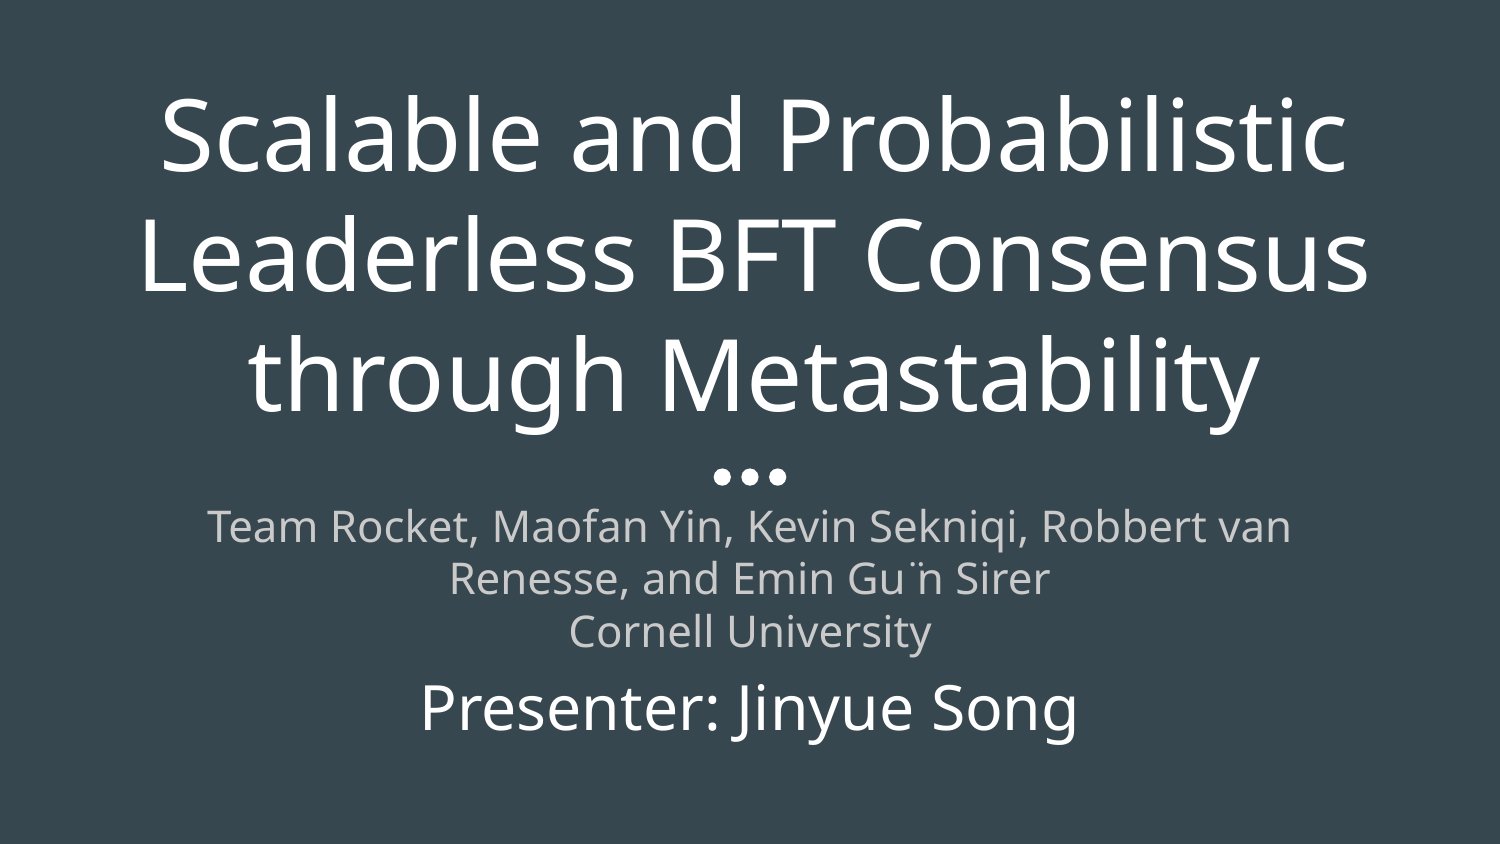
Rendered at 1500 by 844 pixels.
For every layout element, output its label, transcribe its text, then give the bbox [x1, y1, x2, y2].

subtitle Team Rocket, Maofan Yin, Kevin Sekniqi, Robbert van Renesse, and Emin Gu ̈n Sirer Cornell University [110, 483, 1390, 614]
text_box Presenter: Jinyue Song [110, 652, 1390, 783]
text_box Scalable and Probabilistic Leaderless BFT Consensus through Metastability [24, 162, 1485, 447]
